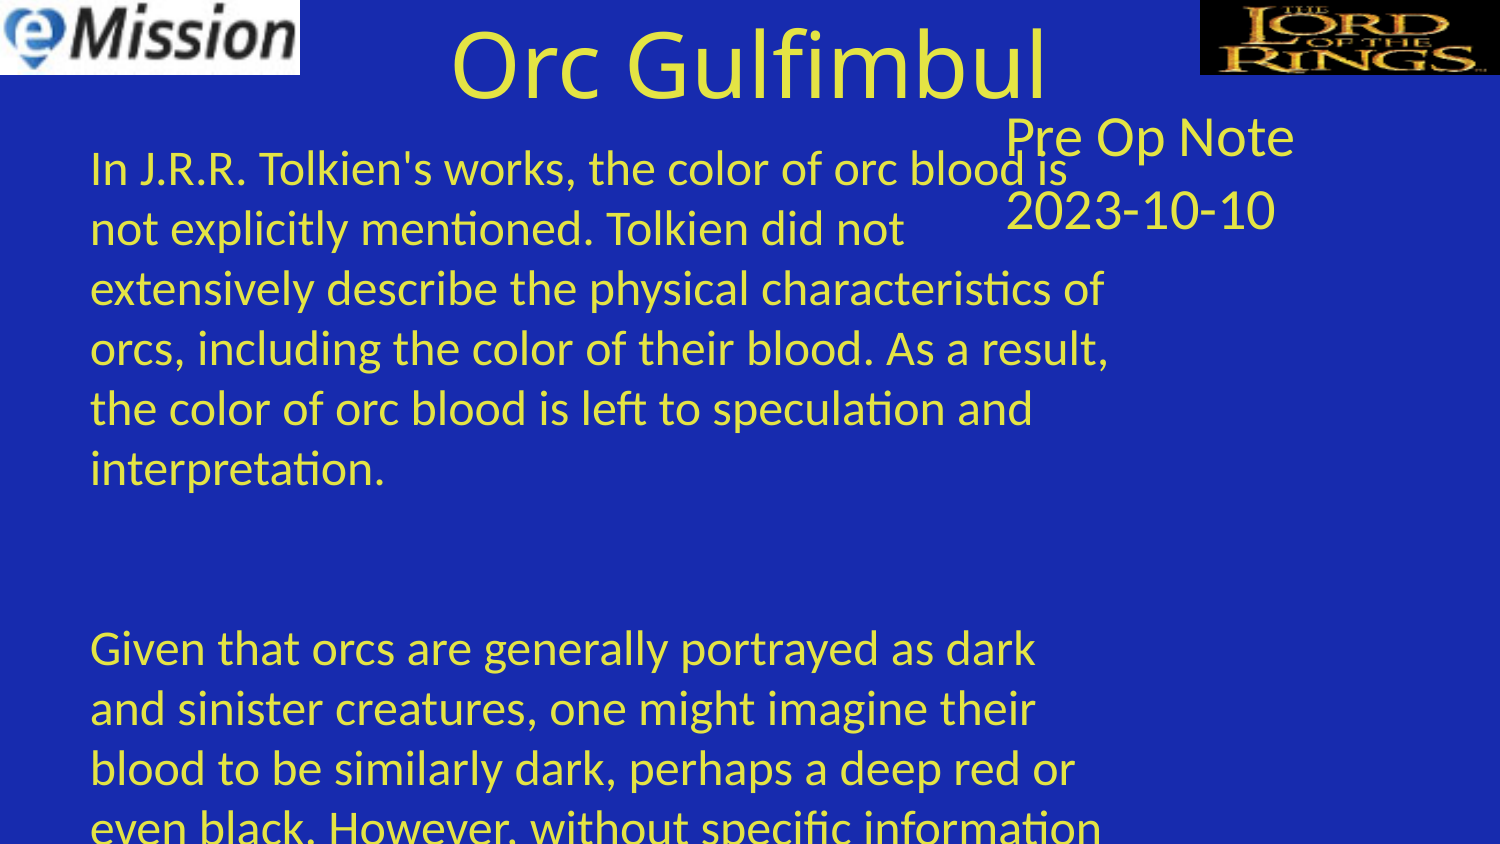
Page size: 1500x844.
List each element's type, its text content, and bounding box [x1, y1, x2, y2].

text_box In J.R.R. Tolkien's works, the color of orc blood is not explicitly mentioned. Tolkien did not extensively describe the physical characteristics of orcs, including the color of their blood. As a result, the color of orc blood is left to speculation and interpretation. Given that orcs are generally portrayed as dark and sinister creatures, one might imagine their blood to be similarly dark, perhaps a deep red or even black. However, without specific information from the source material, the exact color of orc blood remains open to personal interpretation and creative imagination. [74, 329, 1125, 840]
picture [0, 0, 300, 75]
table_header Pre Op Note [990, 105, 1485, 178]
title Orc Gulfimbul [345, 0, 1155, 75]
picture [1200, 0, 1500, 75]
table_cell 2023-10-10 [990, 178, 1485, 252]
